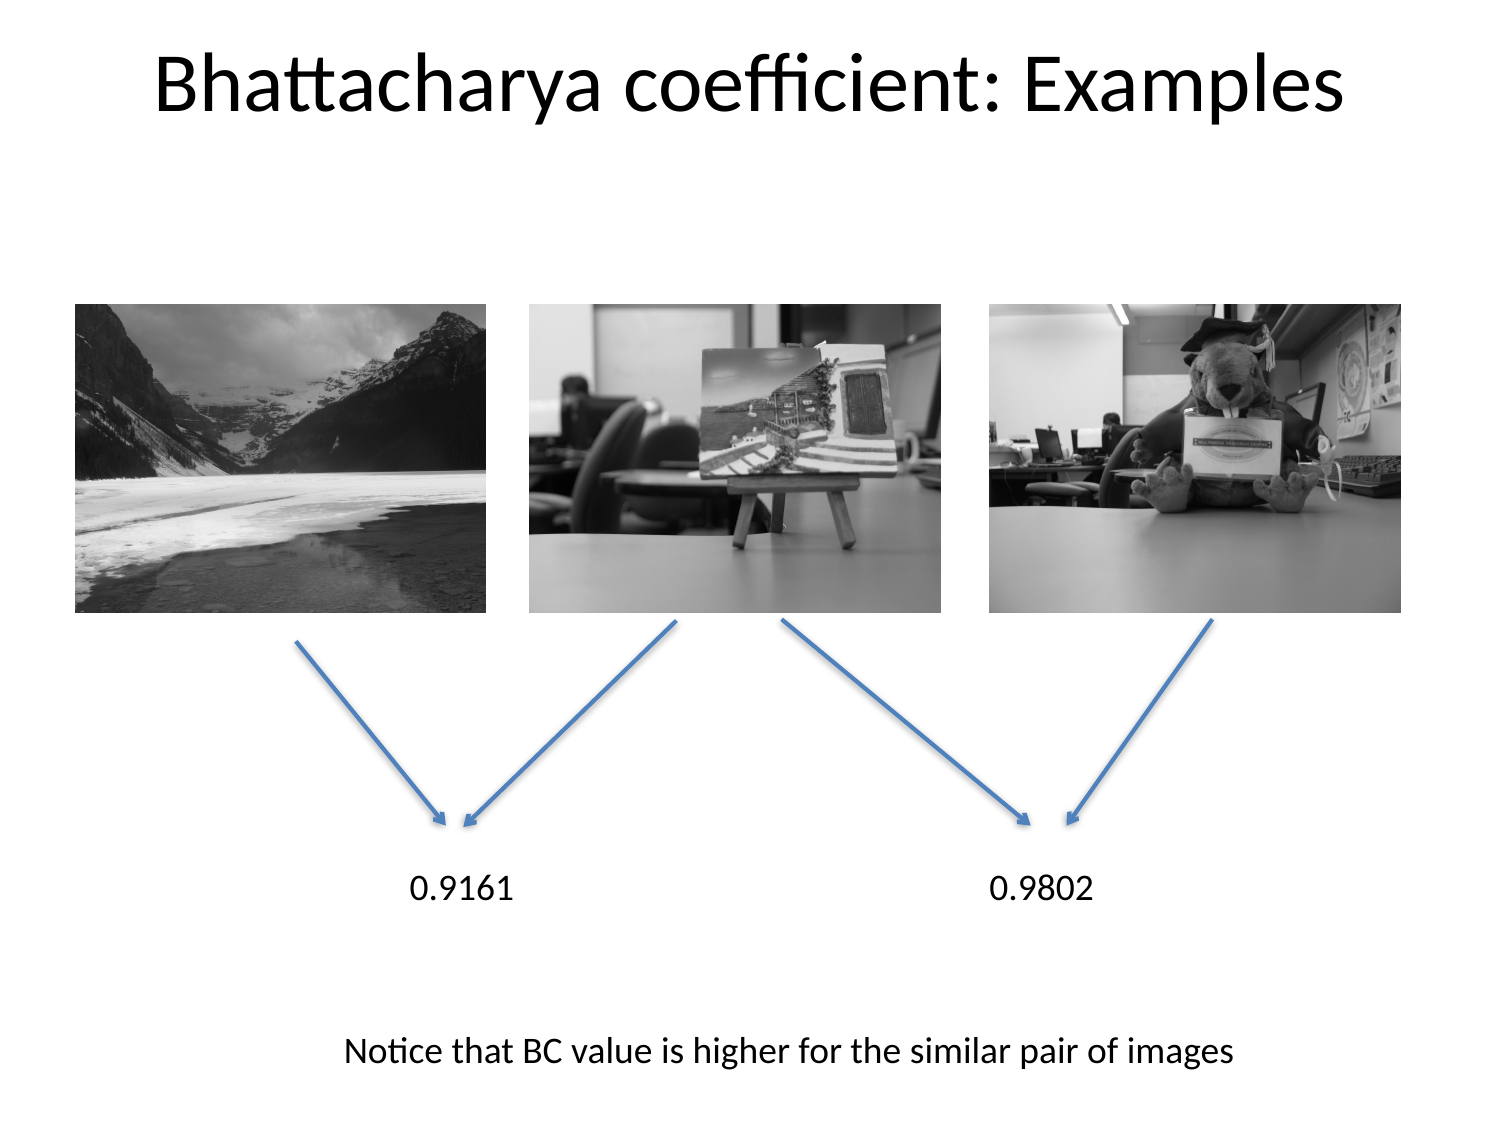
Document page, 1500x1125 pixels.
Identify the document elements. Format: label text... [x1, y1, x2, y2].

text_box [781, 618, 1031, 826]
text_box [463, 620, 677, 828]
text_box 0.9802 [974, 855, 1109, 916]
picture [529, 303, 942, 613]
text_box Notice that BC value is higher for the similar pair of images [328, 1018, 1251, 1078]
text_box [1035, 649, 1243, 796]
title Bhattacharya coefficient: Examples [75, 19, 1425, 137]
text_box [278, 658, 458, 809]
text_box 0.9161 [394, 855, 529, 916]
picture [74, 303, 487, 613]
picture [989, 303, 1401, 613]
